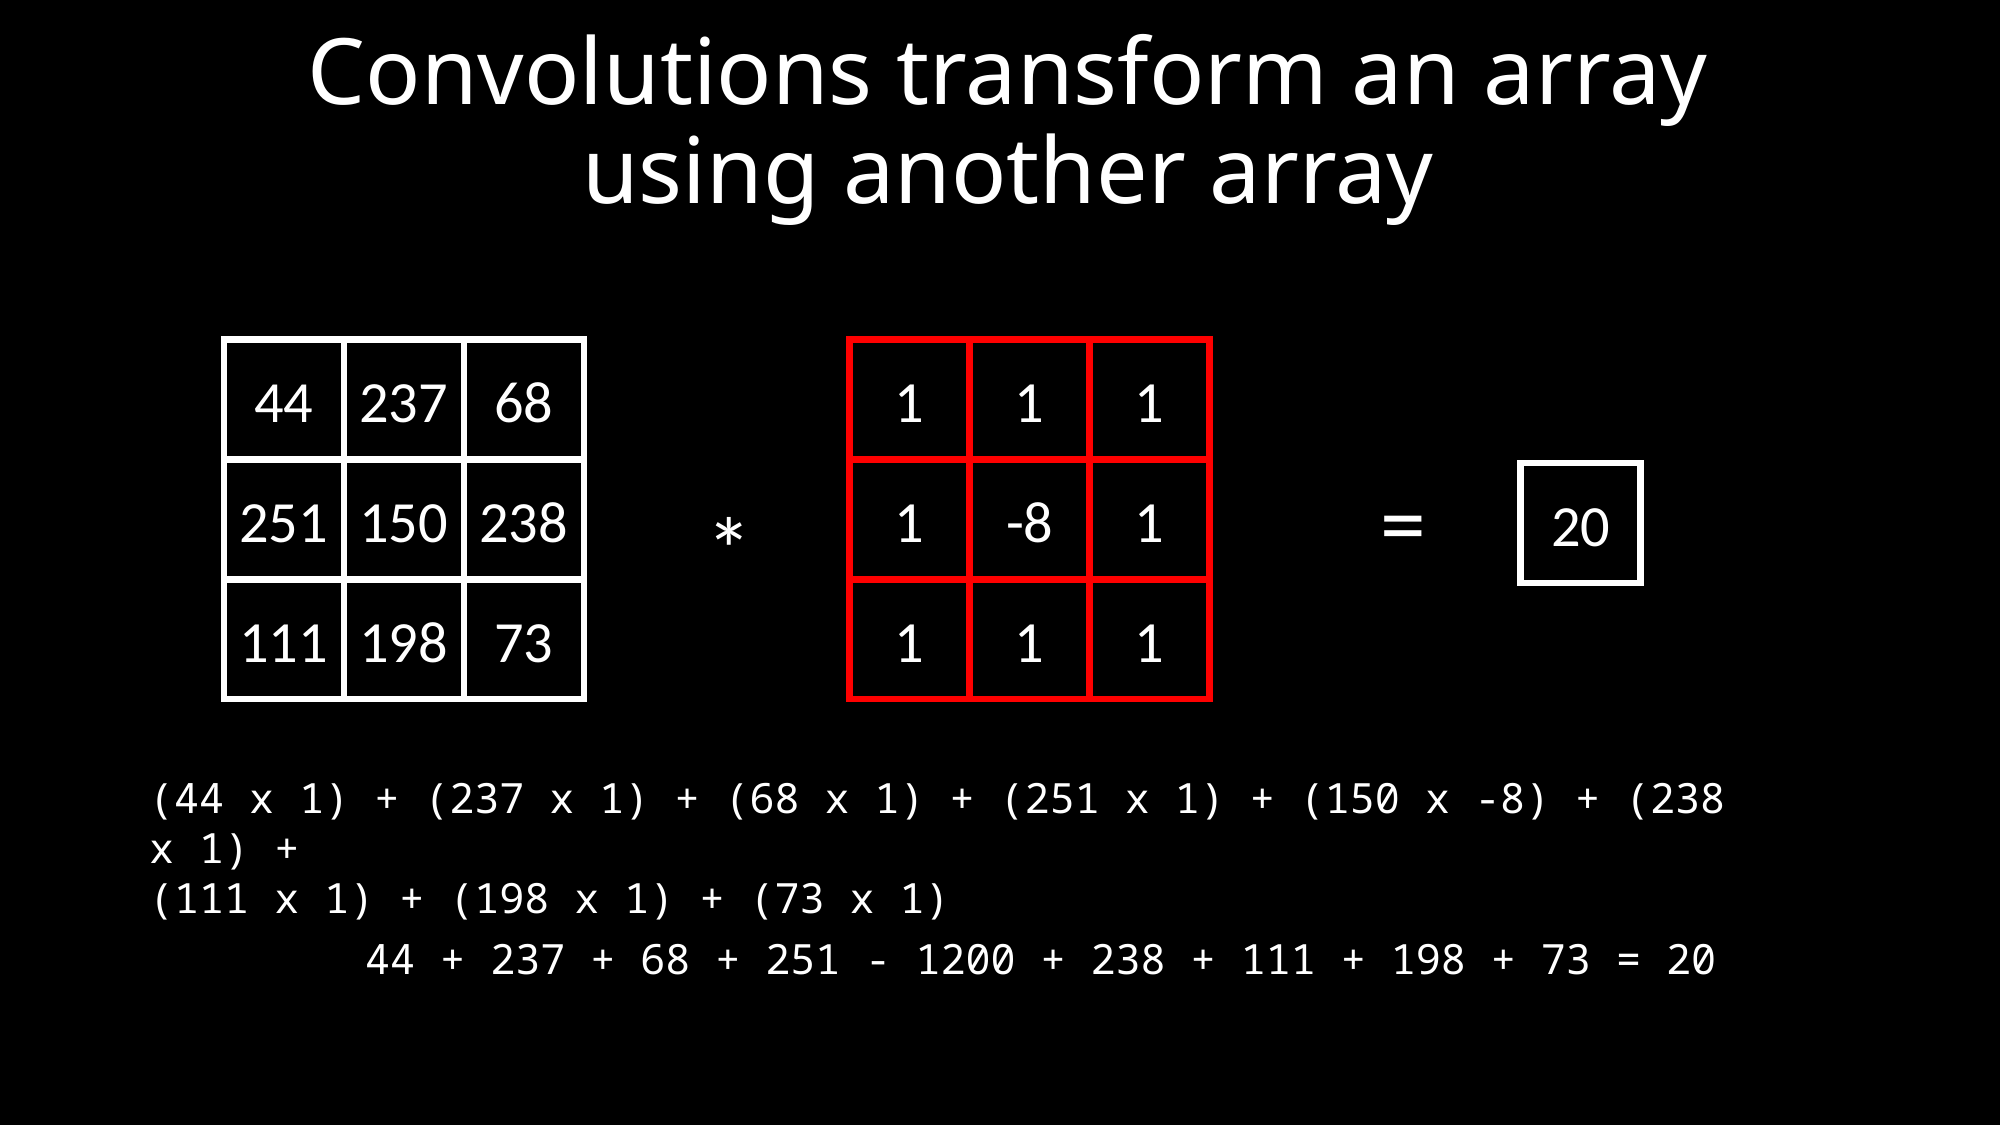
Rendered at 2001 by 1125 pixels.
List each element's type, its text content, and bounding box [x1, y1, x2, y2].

text_box * [691, 483, 768, 609]
text_box (44 x 1) + (237 x 1) + (68 x 1) + (251 x 1) + (150 x -8) + (238 x 1) + (111 x 1) + (198 x 1) + (73 x 1) [134, 764, 1784, 930]
text_box = [1366, 456, 1442, 582]
text_box 20 [1520, 462, 1642, 584]
text_box Convolutions transform an array using another array [145, 15, 1871, 233]
text_box 44 + 237 + 68 + 251 - 1200 + 238 + 111 + 198 + 73 = 20 [350, 925, 2000, 991]
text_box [849, 339, 1210, 700]
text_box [223, 339, 584, 700]
